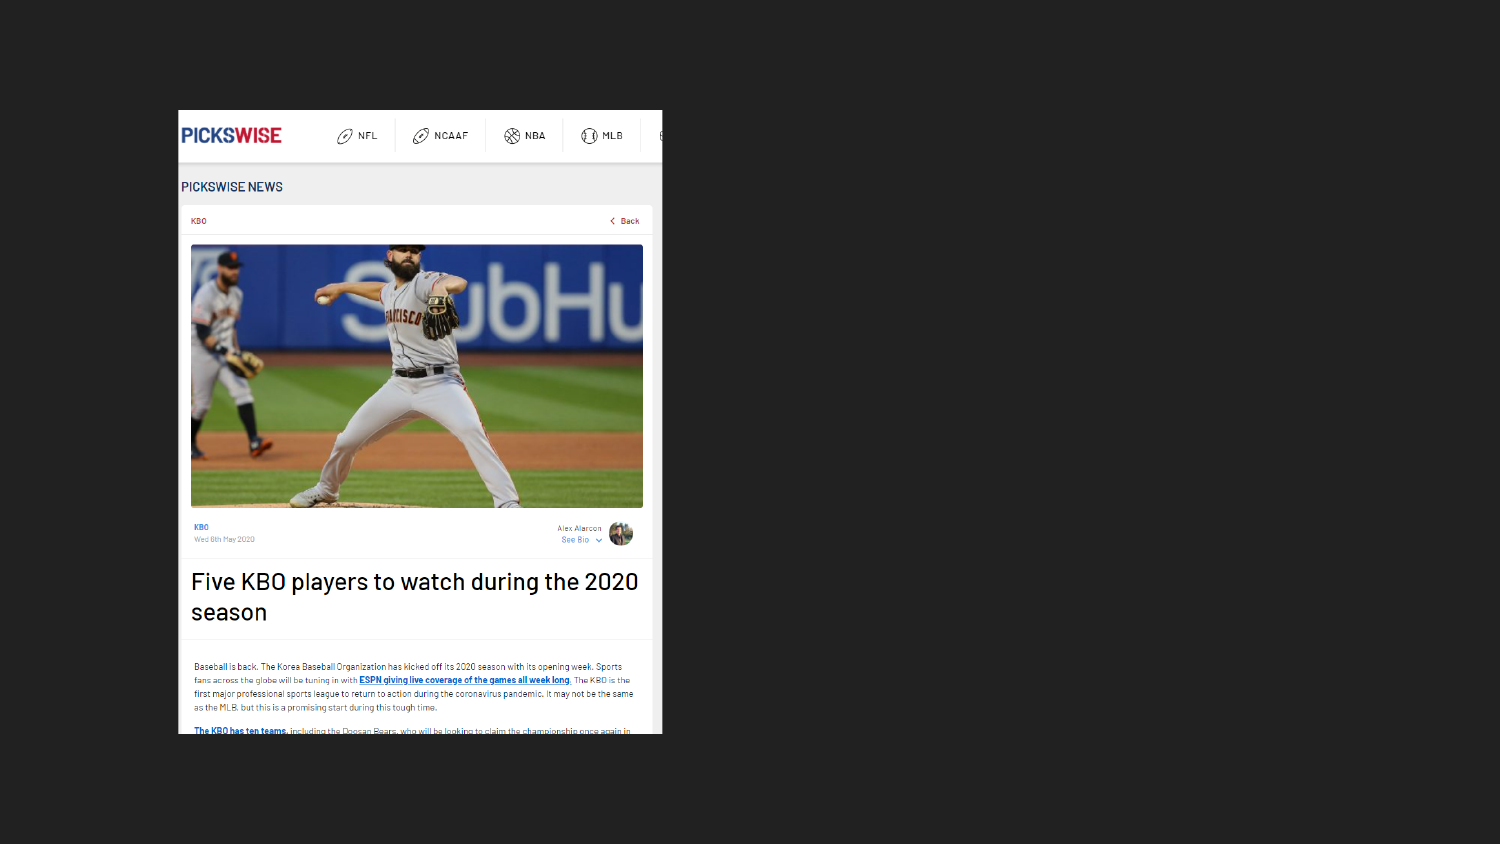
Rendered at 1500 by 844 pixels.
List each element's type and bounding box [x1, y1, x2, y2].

picture [178, 110, 663, 734]
